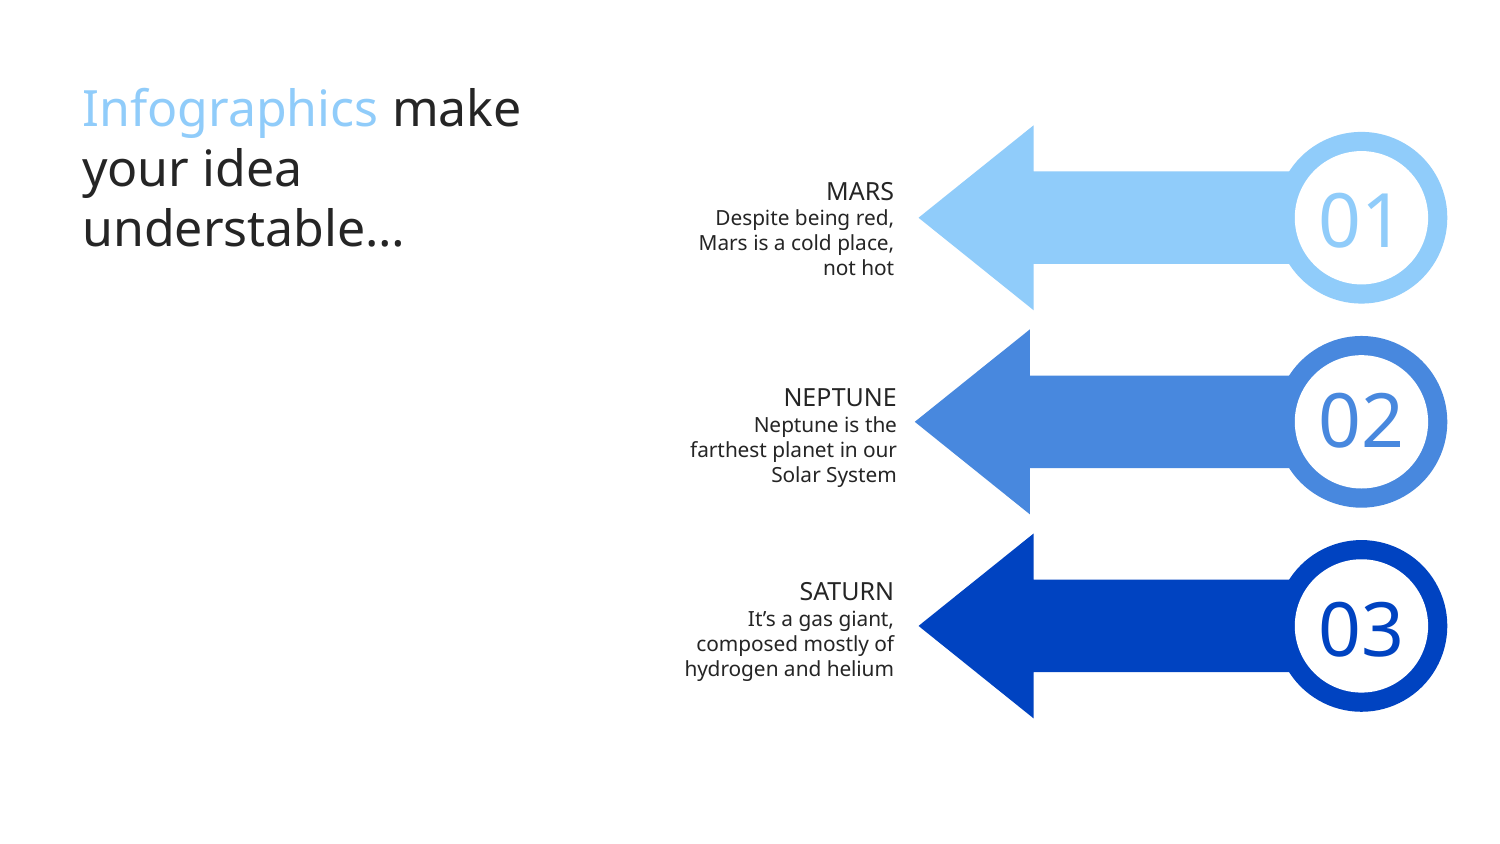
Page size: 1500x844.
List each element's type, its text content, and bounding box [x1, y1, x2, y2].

title Infographics make your idea understable… [67, 61, 591, 231]
text_box MARS Despite being red, Mars is a cold place, not hot [665, 159, 910, 276]
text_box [918, 124, 1448, 311]
list SATURN It’s a gas giant, composed mostly of hydrogen and helium [665, 560, 910, 711]
text_box NEPTUNE Neptune is the farthest planet in our Solar System [668, 366, 909, 478]
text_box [918, 533, 1448, 719]
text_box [914, 329, 1448, 515]
